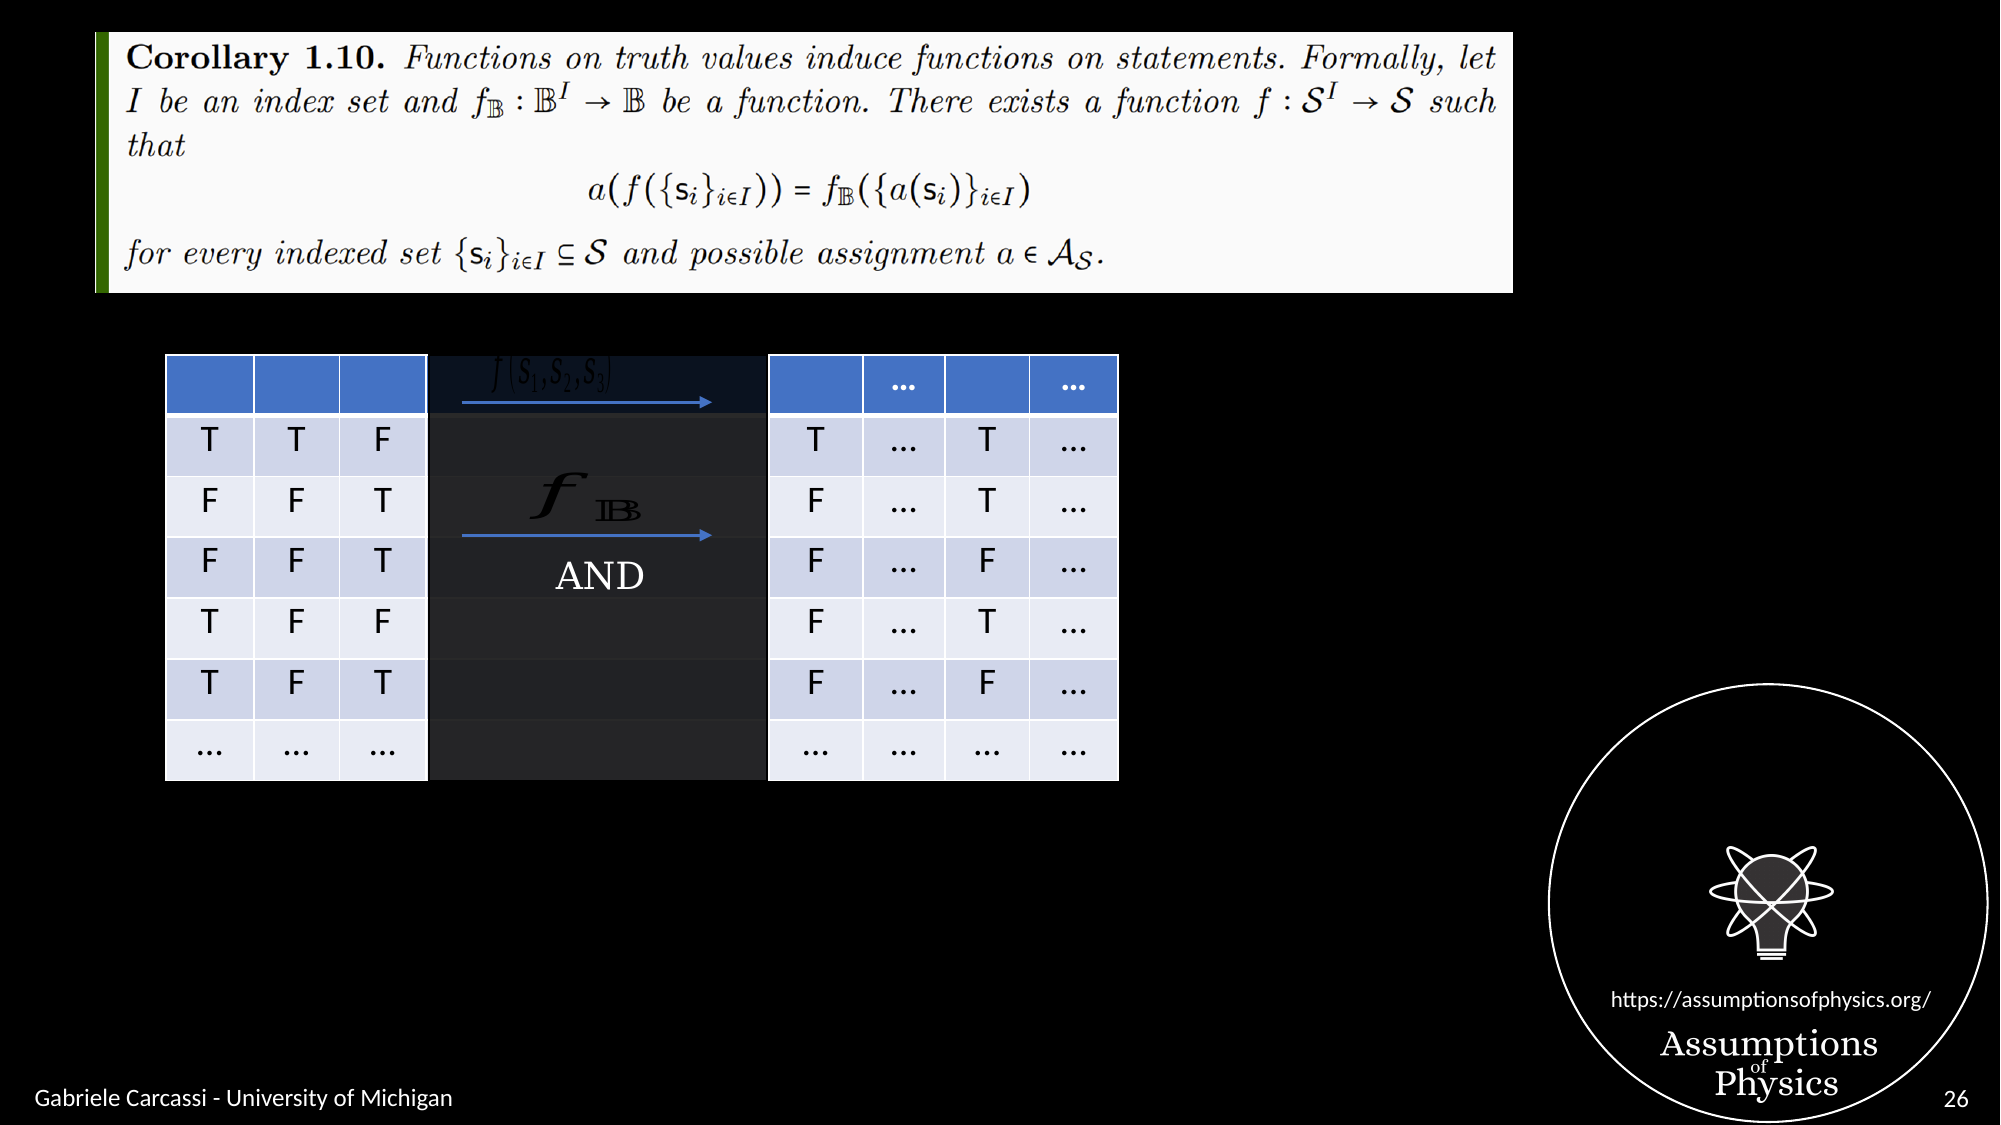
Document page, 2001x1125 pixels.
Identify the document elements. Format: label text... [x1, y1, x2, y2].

picture [1709, 846, 1834, 960]
slide_number 26 [1893, 1078, 1985, 1116]
picture [95, 32, 1513, 293]
text_box [428, 354, 768, 782]
footer Gabriele Carcassi - University of Michigan [19, 1077, 999, 1116]
picture [1660, 1029, 1877, 1103]
